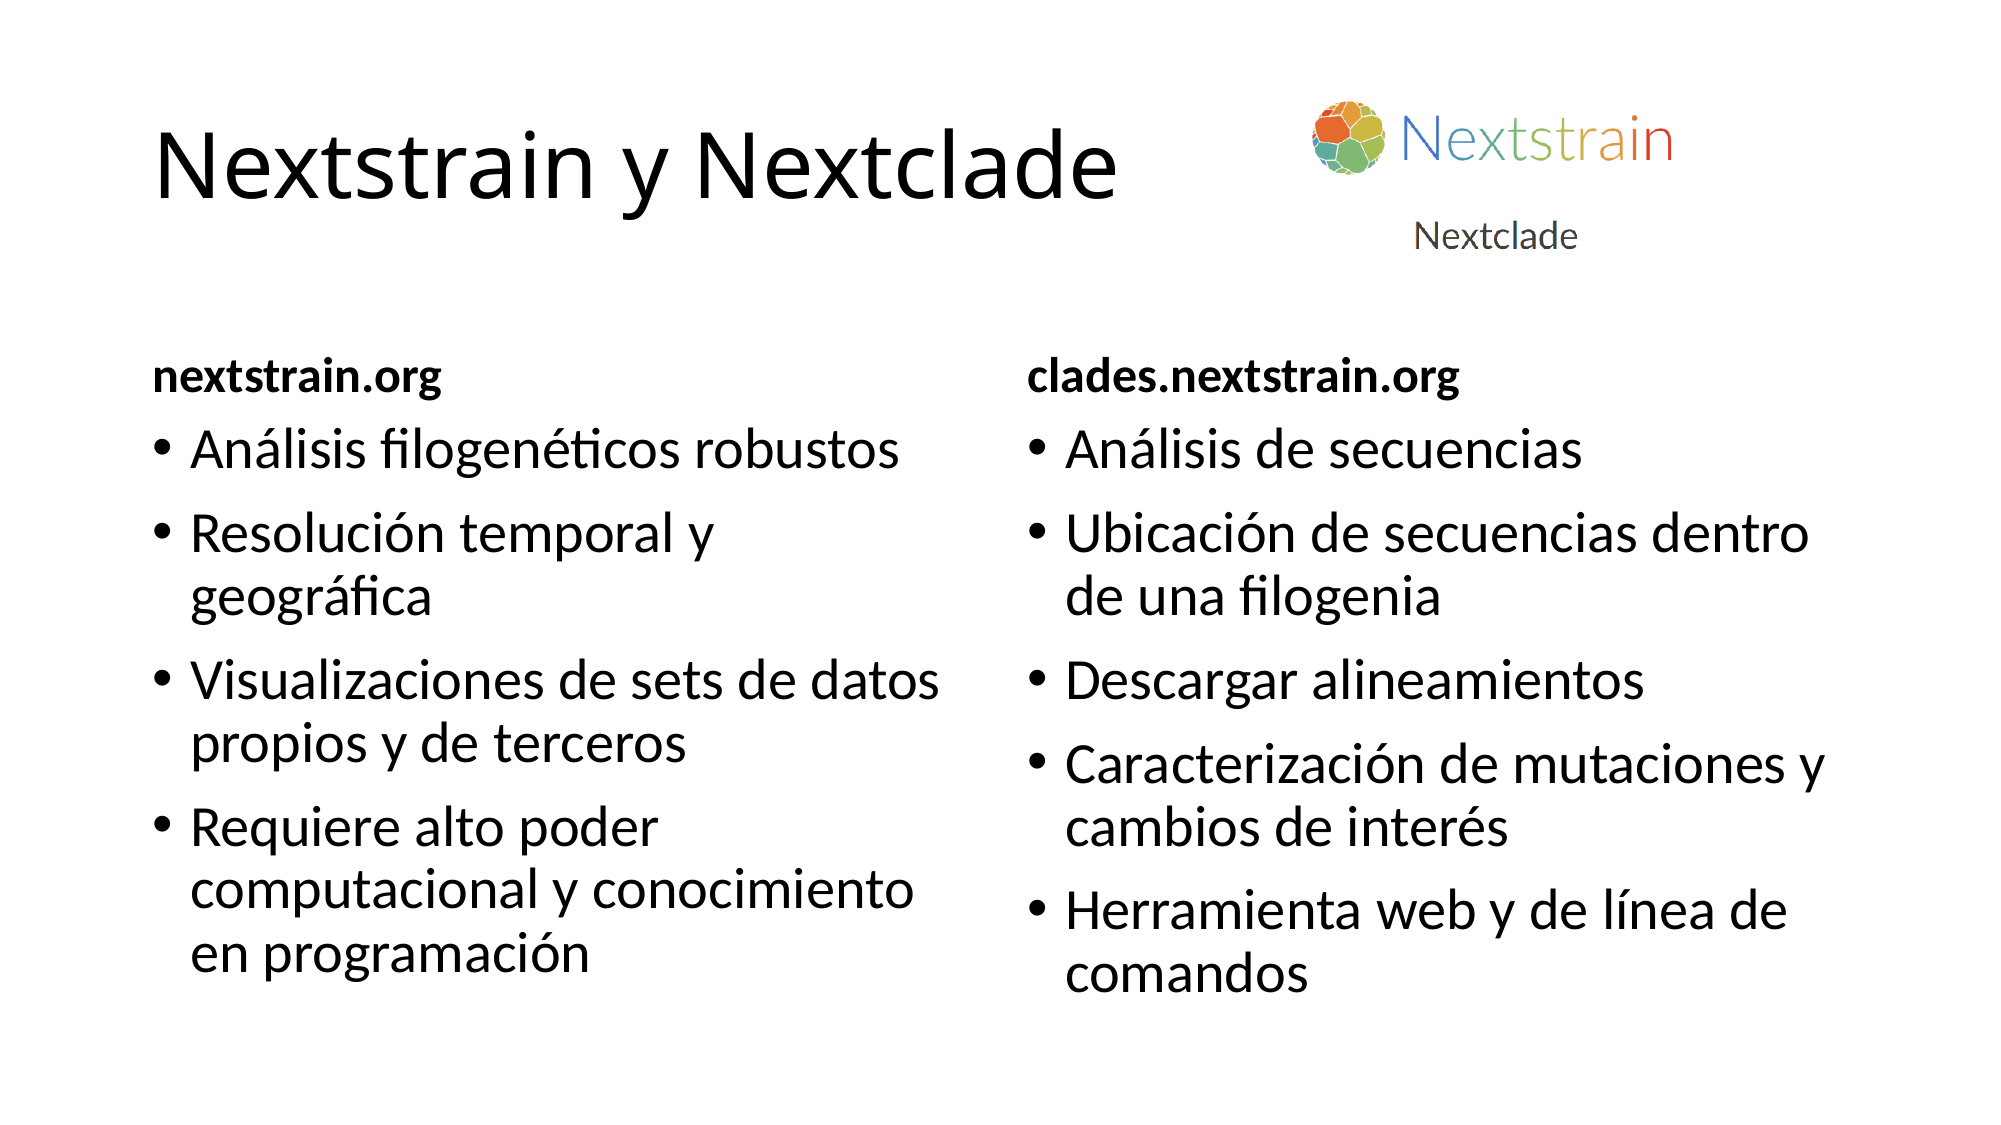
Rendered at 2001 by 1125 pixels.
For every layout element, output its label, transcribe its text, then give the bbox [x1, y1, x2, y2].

list nextstrain.org [137, 275, 984, 410]
list Análisis de secuencias Ubicación de secuencias dentro de una filogenia Descargar alineamientos Caracterización de mutaciones y cambios de interés Herramienta web y de línea de comandos [1012, 410, 1863, 1016]
list Análisis filogenéticos robustos Resolución temporal y geográfica Visualizaciones de sets de datos propios y de terceros Requiere alto poder computacional y conocimiento en programación [137, 410, 984, 1016]
list clades.nextstrain.org [1012, 275, 1863, 410]
title Nextstrain y Nextclade [137, 59, 1863, 278]
picture [1292, 73, 1697, 264]
